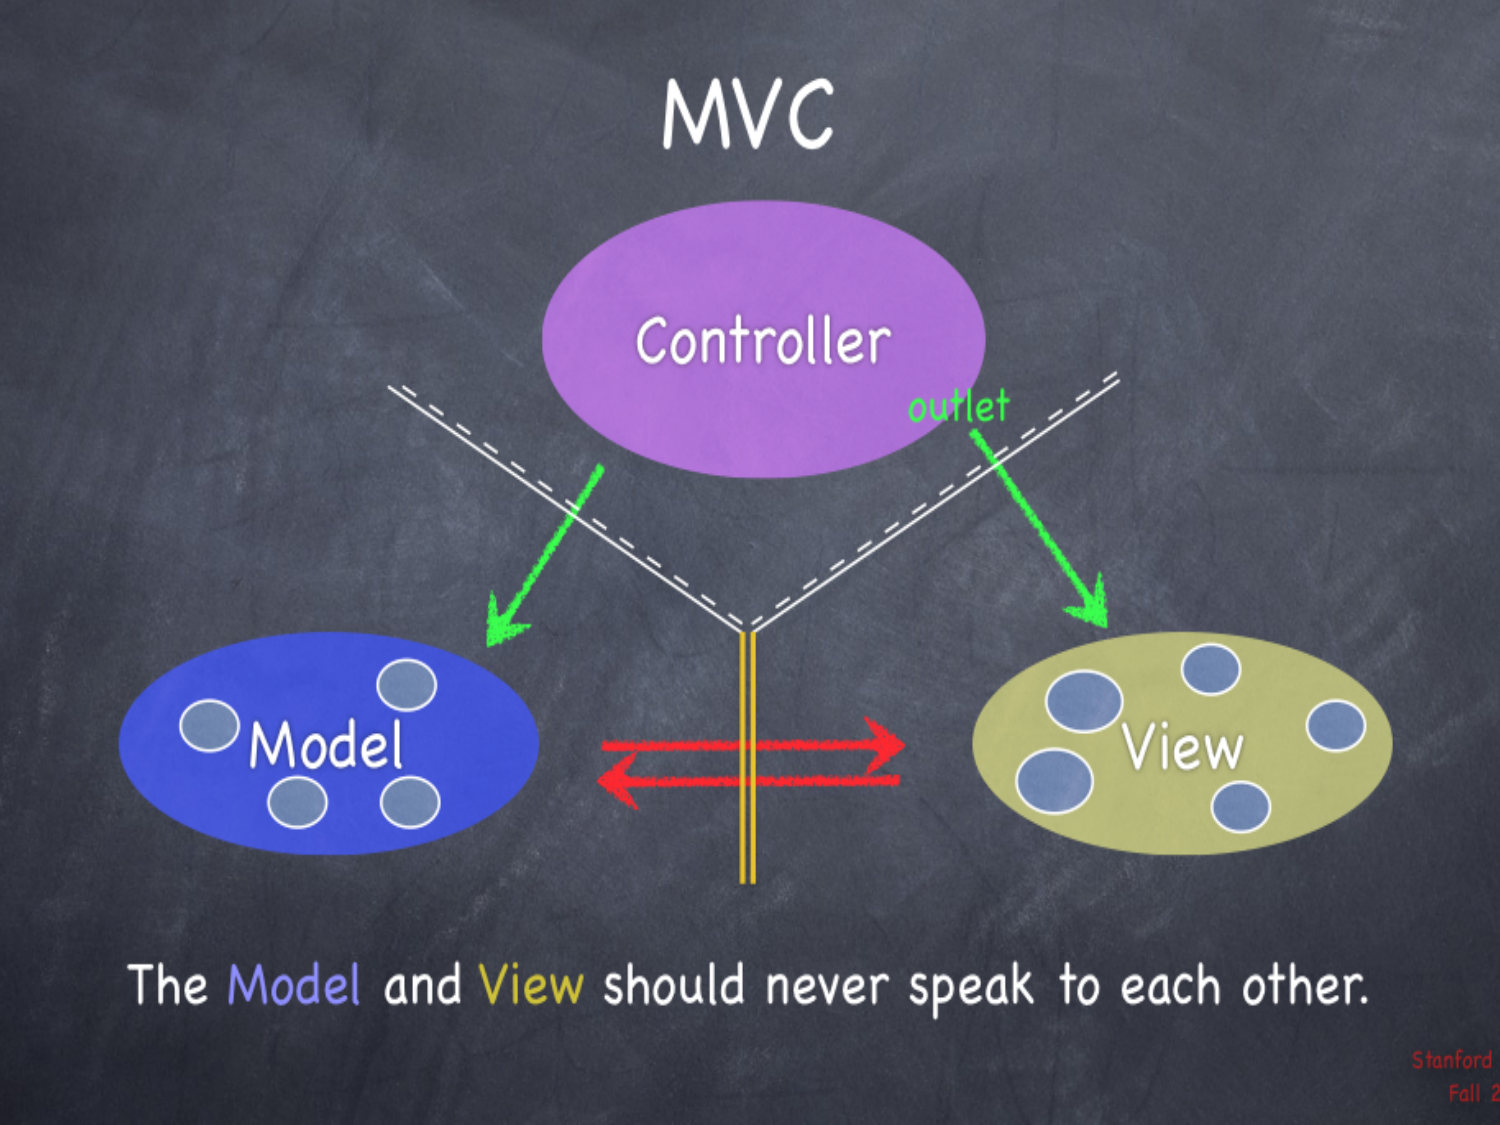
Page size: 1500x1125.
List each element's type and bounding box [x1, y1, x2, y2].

list [0, 0, 1500, 1125]
